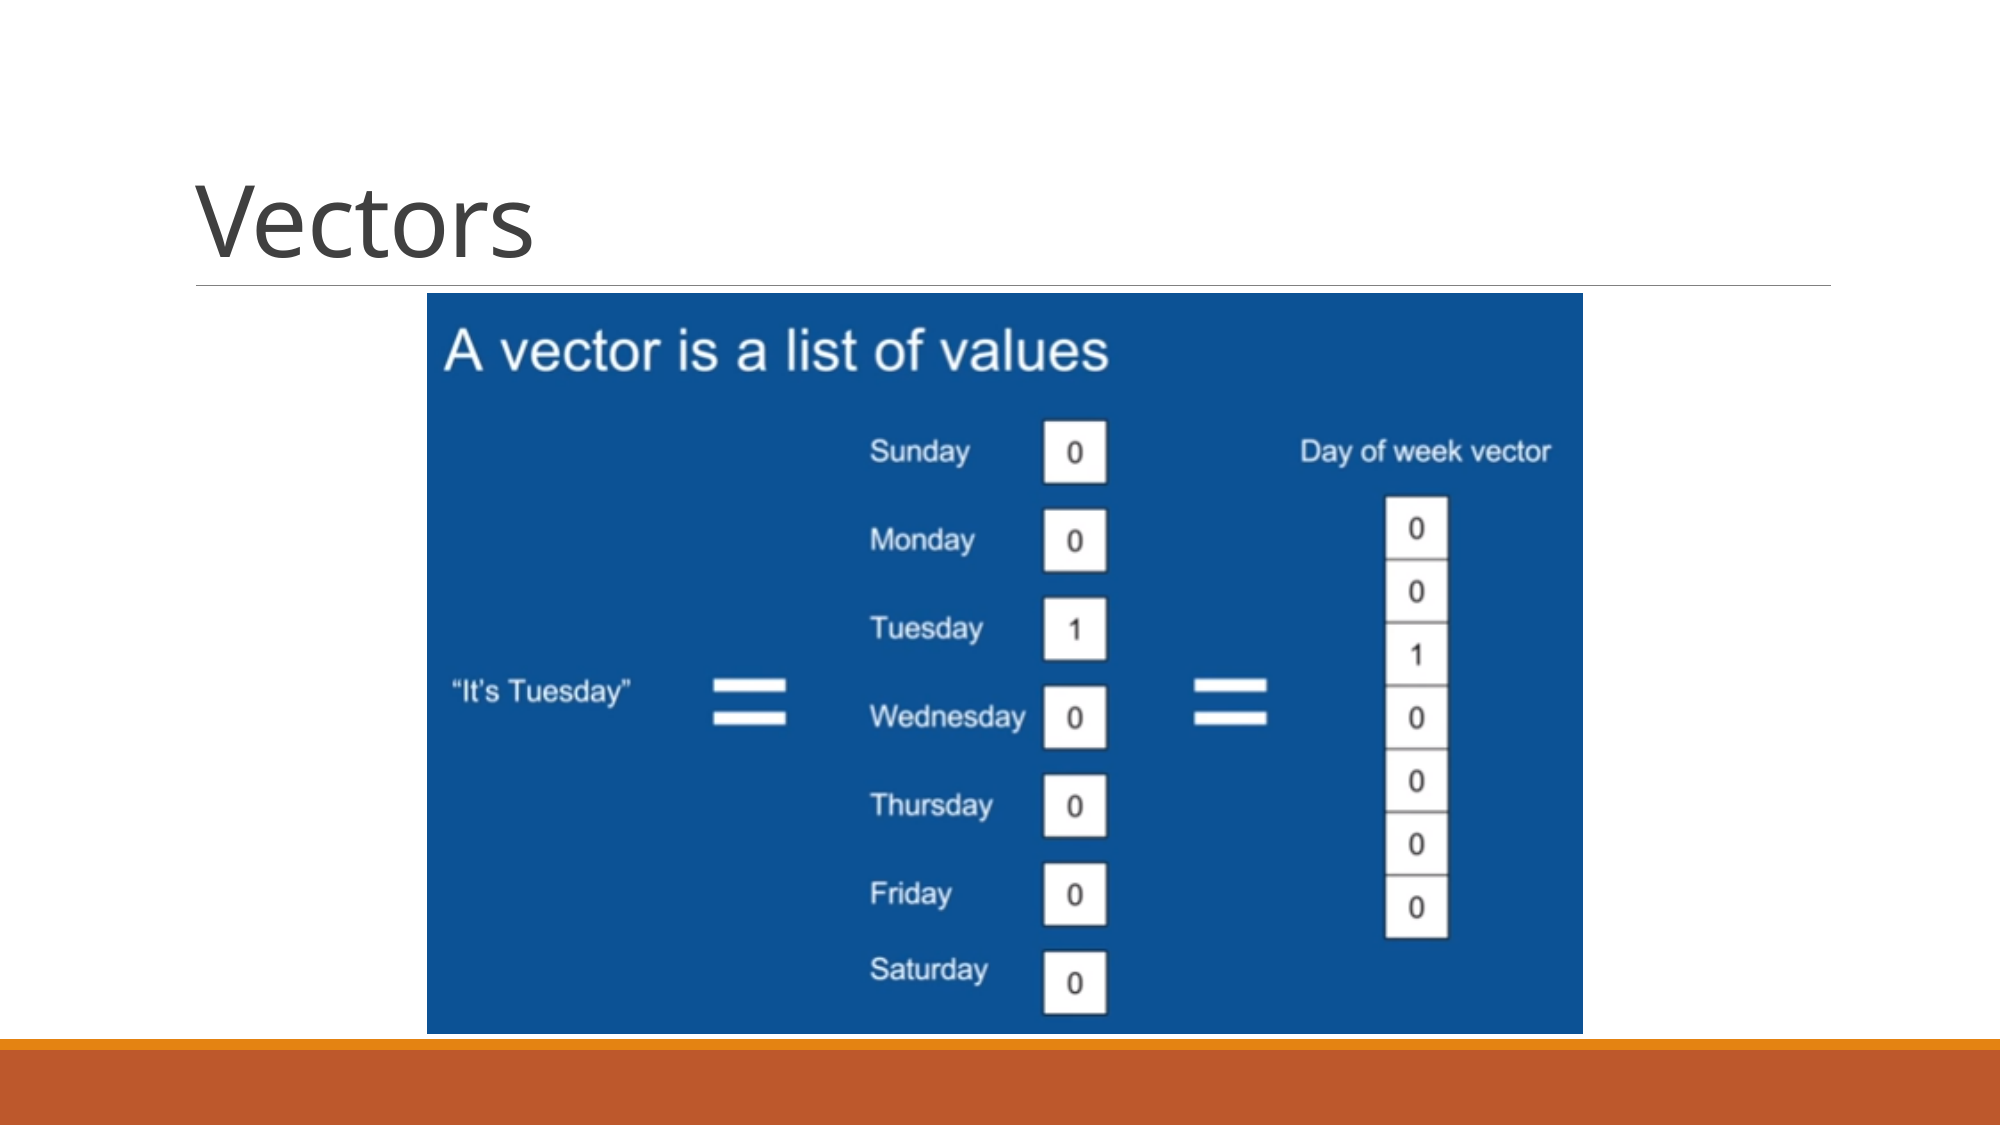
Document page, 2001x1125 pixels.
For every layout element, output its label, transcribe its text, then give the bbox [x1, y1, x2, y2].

picture [426, 293, 1584, 1034]
title Vectors [180, 47, 1830, 285]
